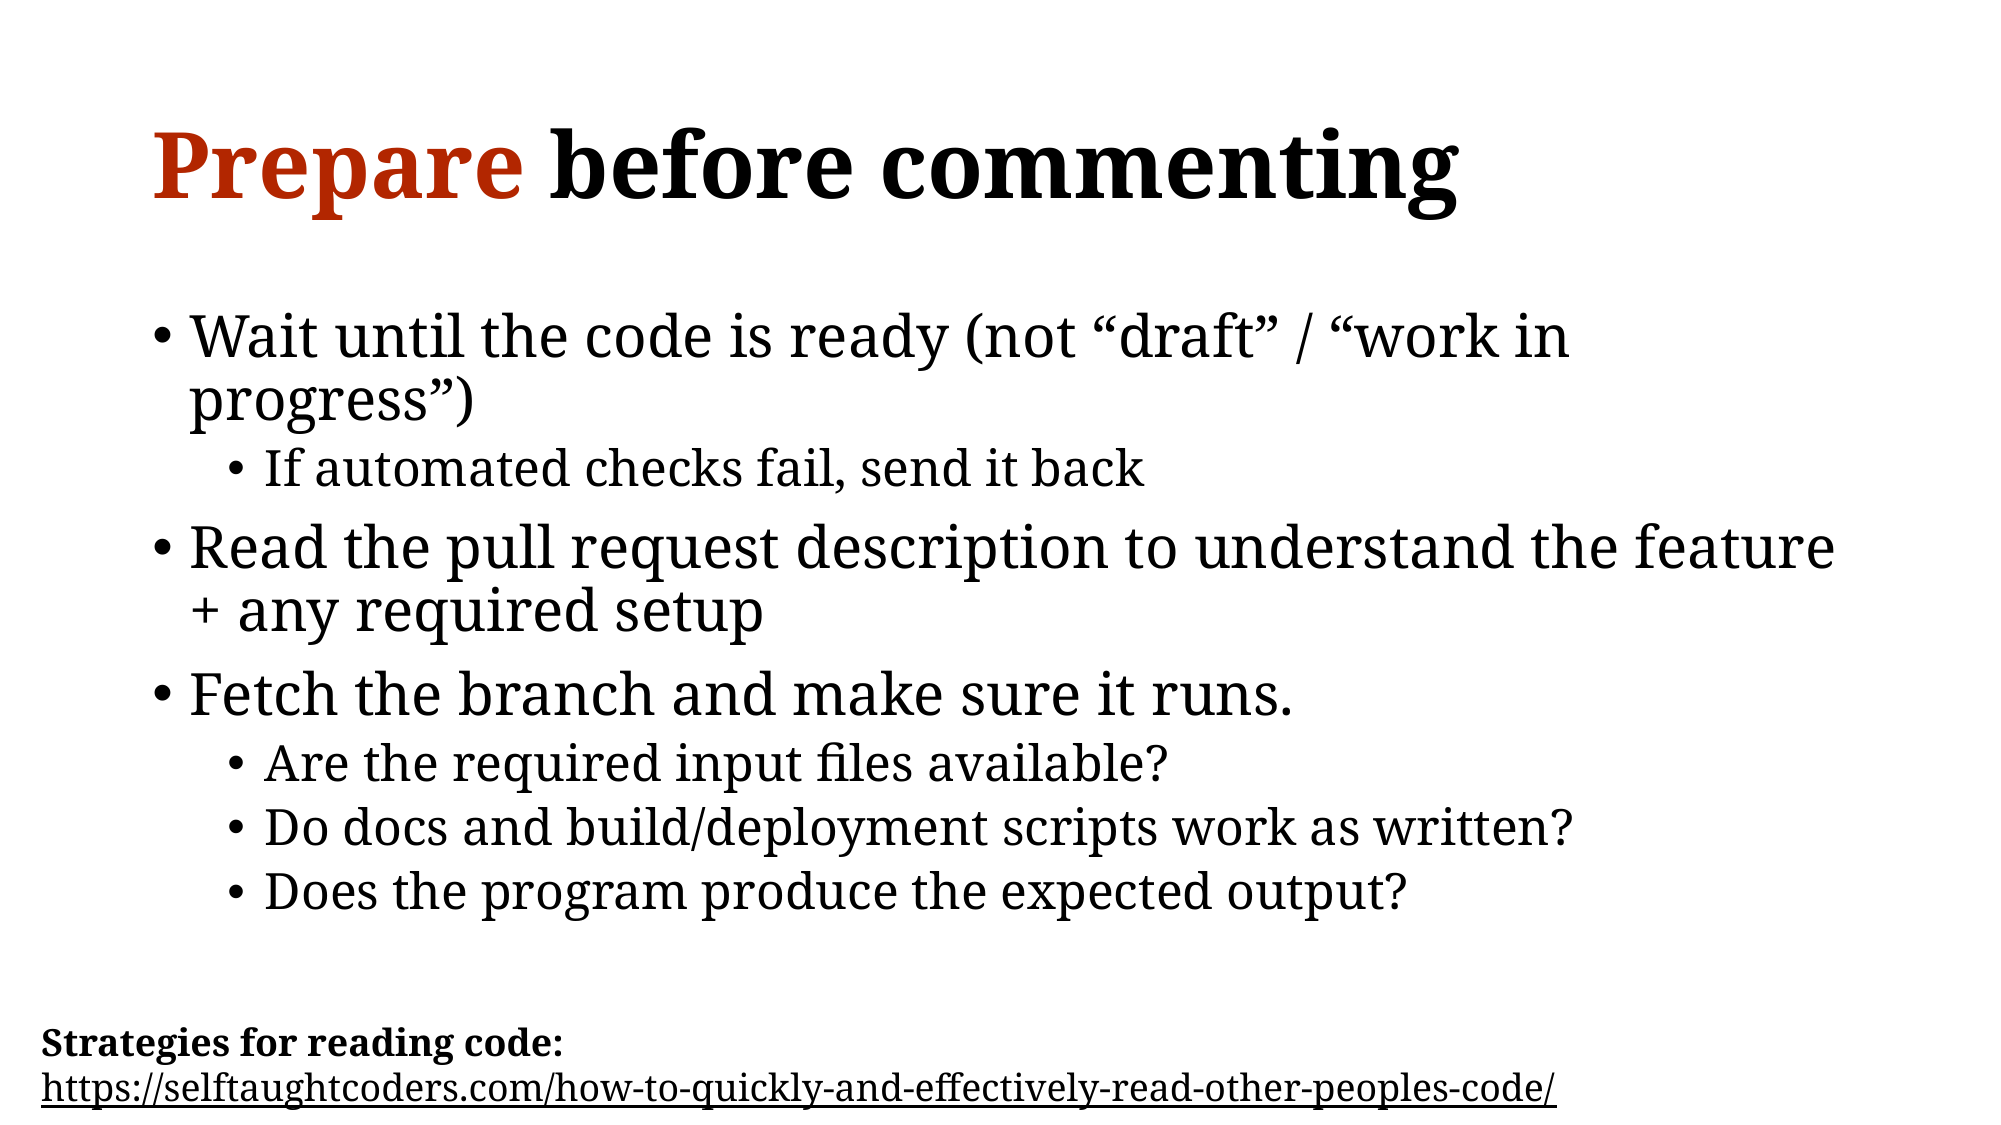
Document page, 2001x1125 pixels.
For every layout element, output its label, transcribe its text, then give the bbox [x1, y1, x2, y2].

list Wait until the code is ready (not “draft” / “work in progress”) If automated checks fail, send it back Read the pull request description to understand the feature + any required setup Fetch the branch and make sure it runs. Are the required input files available? Do docs and build/deployment scripts work as written? Does the program produce the expected output? [137, 299, 1863, 1012]
text_box Strategies for reading code: https://selftaughtcoders.com/how-to-quickly-and-effectively-read-other-peoples-code/ [26, 1012, 1960, 1123]
title Prepare before commenting [137, 59, 1863, 278]
